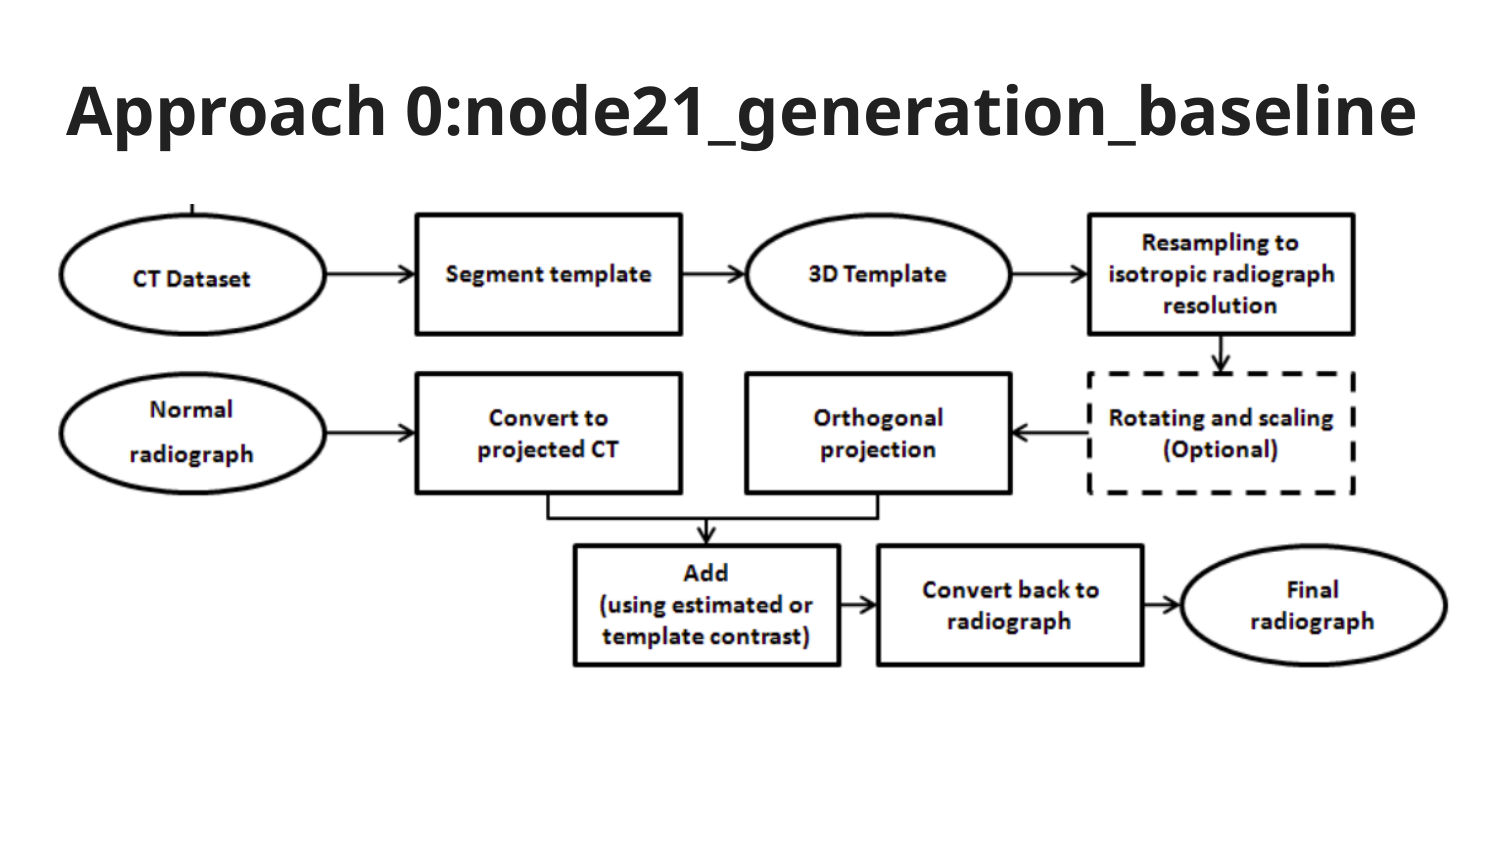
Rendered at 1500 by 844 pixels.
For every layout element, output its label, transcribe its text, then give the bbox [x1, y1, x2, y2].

picture [24, 204, 1476, 702]
title Approach 0:node21_generation_baseline [51, 48, 1449, 180]
